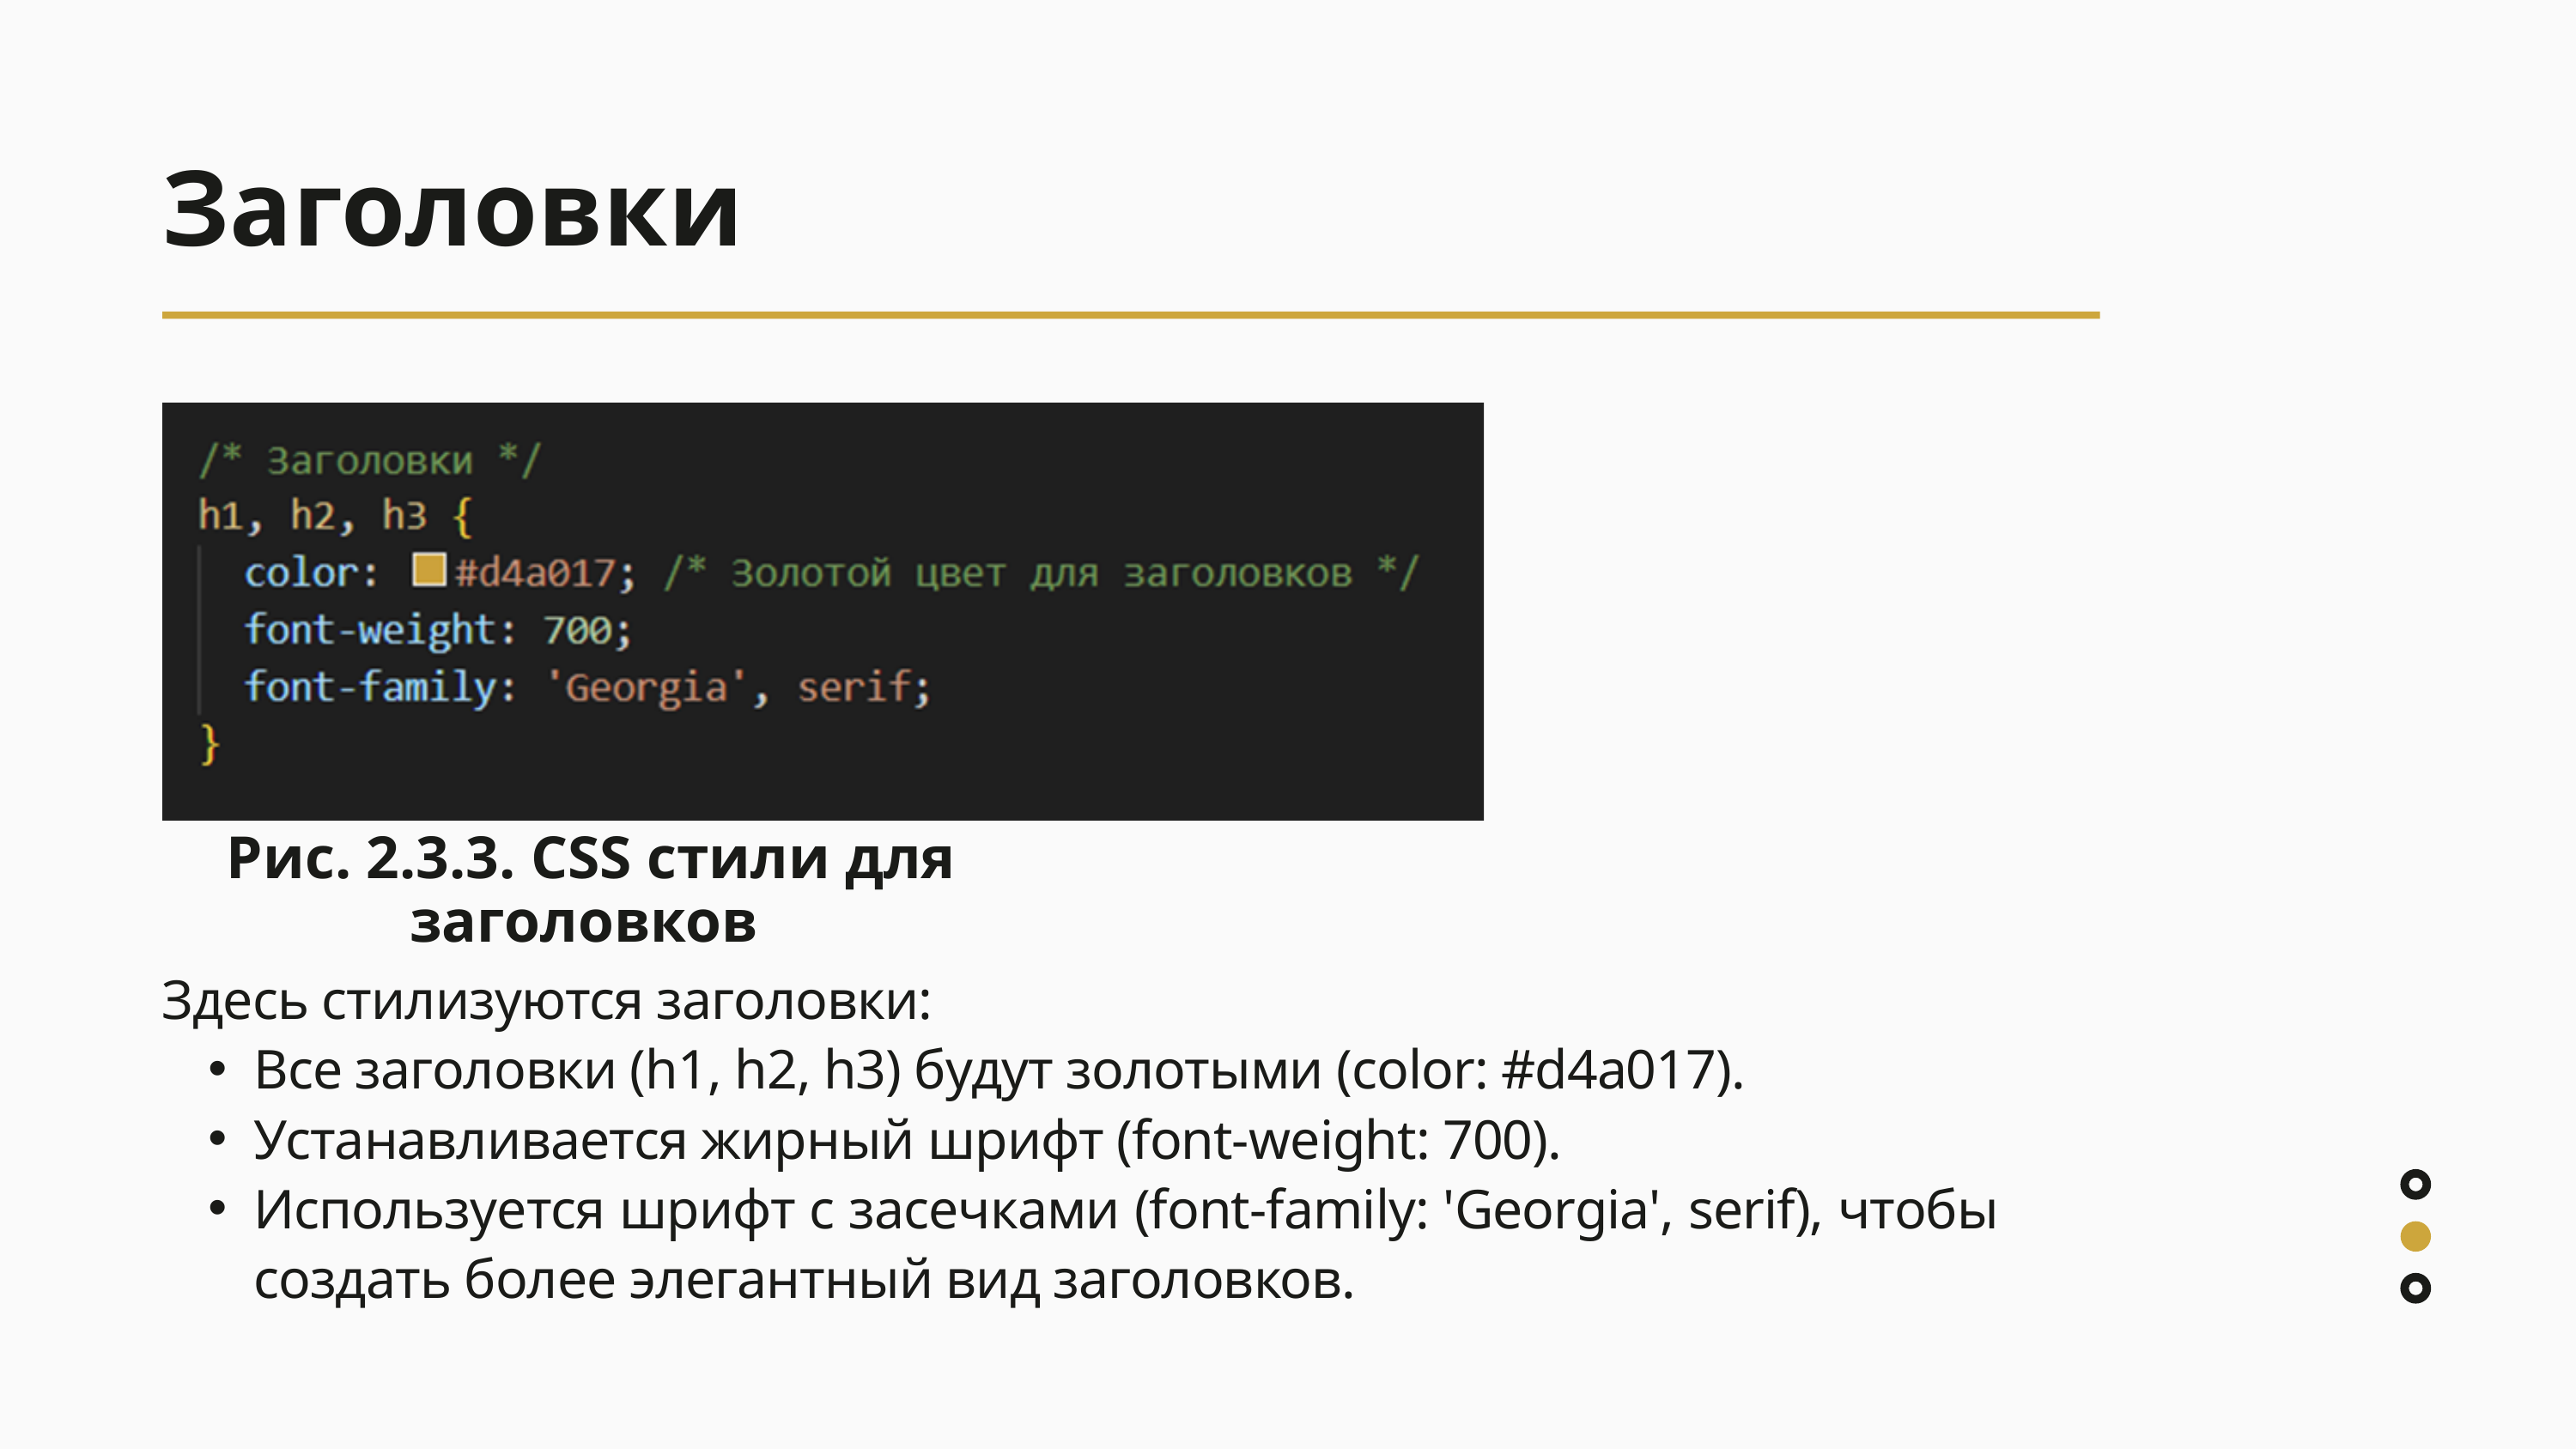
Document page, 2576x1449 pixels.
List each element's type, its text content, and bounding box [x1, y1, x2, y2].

text_box [162, 311, 2100, 319]
text_box [162, 403, 1485, 821]
text_box Здесь стилизуются заголовки: Все заголовки (h1, h2, h3) будут золотыми (color: #d4a017). Устанавливается жирный шрифт (font-weight: 700). Используется шрифт с засечками (font-family: 'Georgia', serif), чтобы создать более элегантный вид заголовков. [161, 960, 2000, 1310]
text_box Заголовки [161, 151, 1612, 267]
text_box Рис. 2.3.3. CSS стили для заголовков [161, 826, 1021, 955]
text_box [2348, 1221, 2483, 1252]
